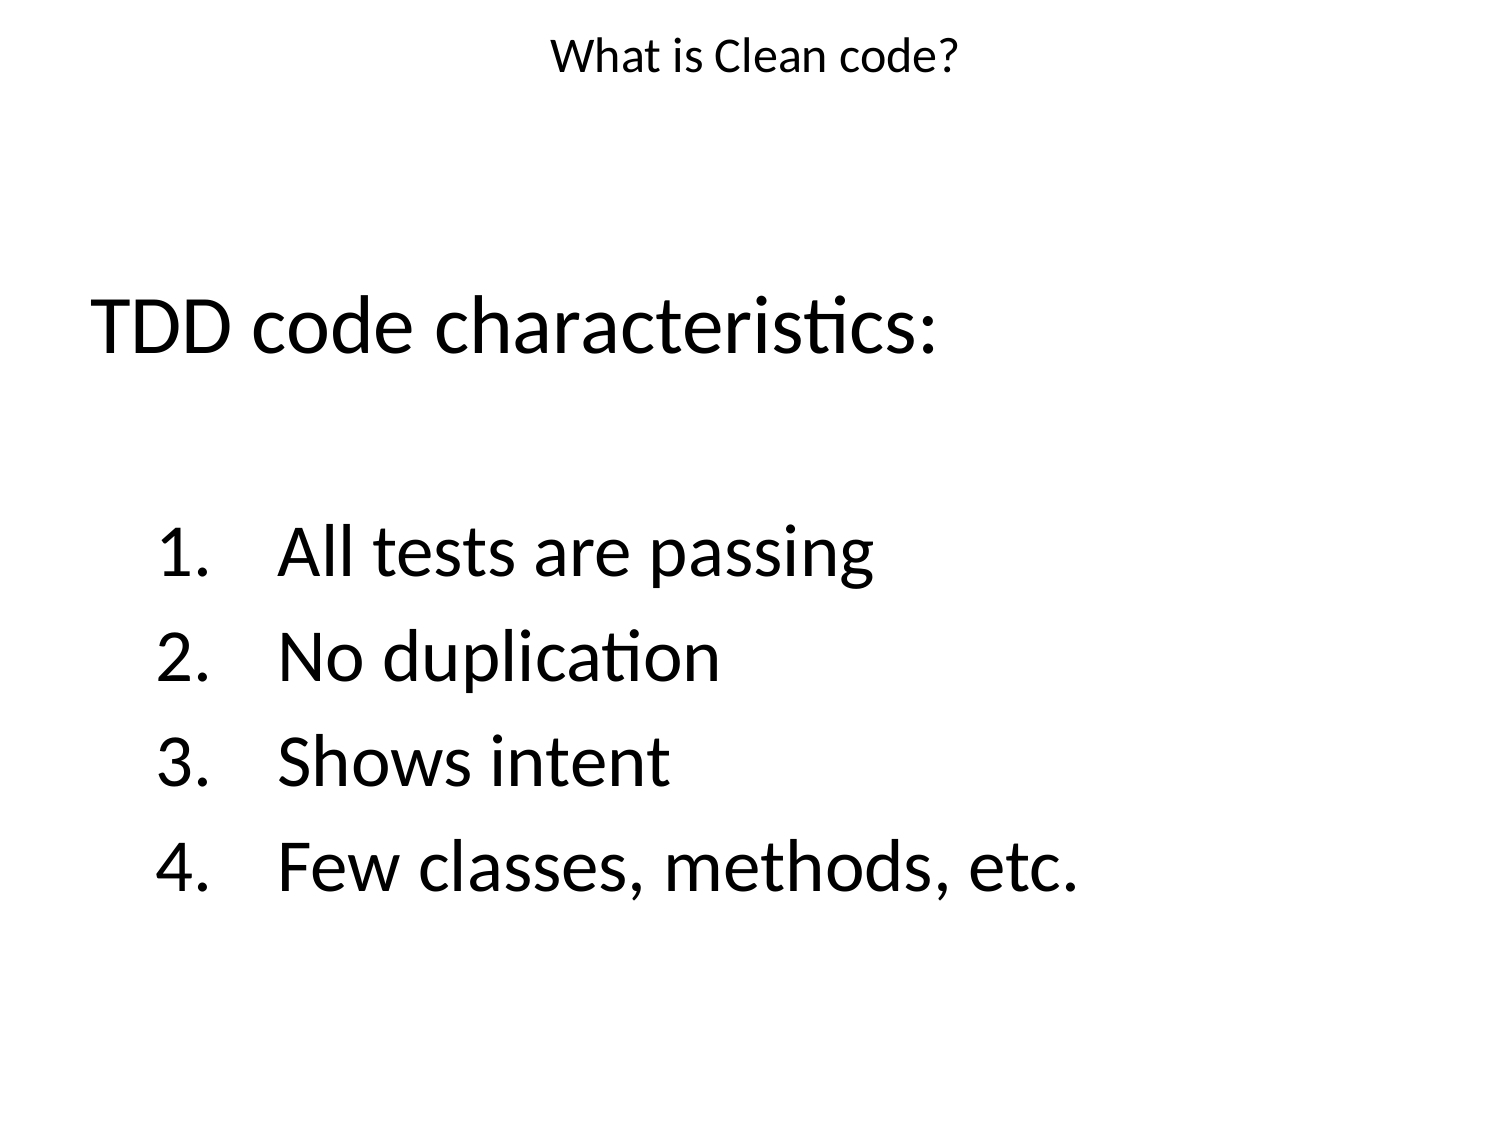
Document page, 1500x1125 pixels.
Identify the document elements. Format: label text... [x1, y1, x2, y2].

title What is Clean code? [52, 7, 1459, 98]
list TDD code characteristics: All tests are passing No duplication Shows intent Few classes, methods, etc. [75, 262, 1425, 1005]
